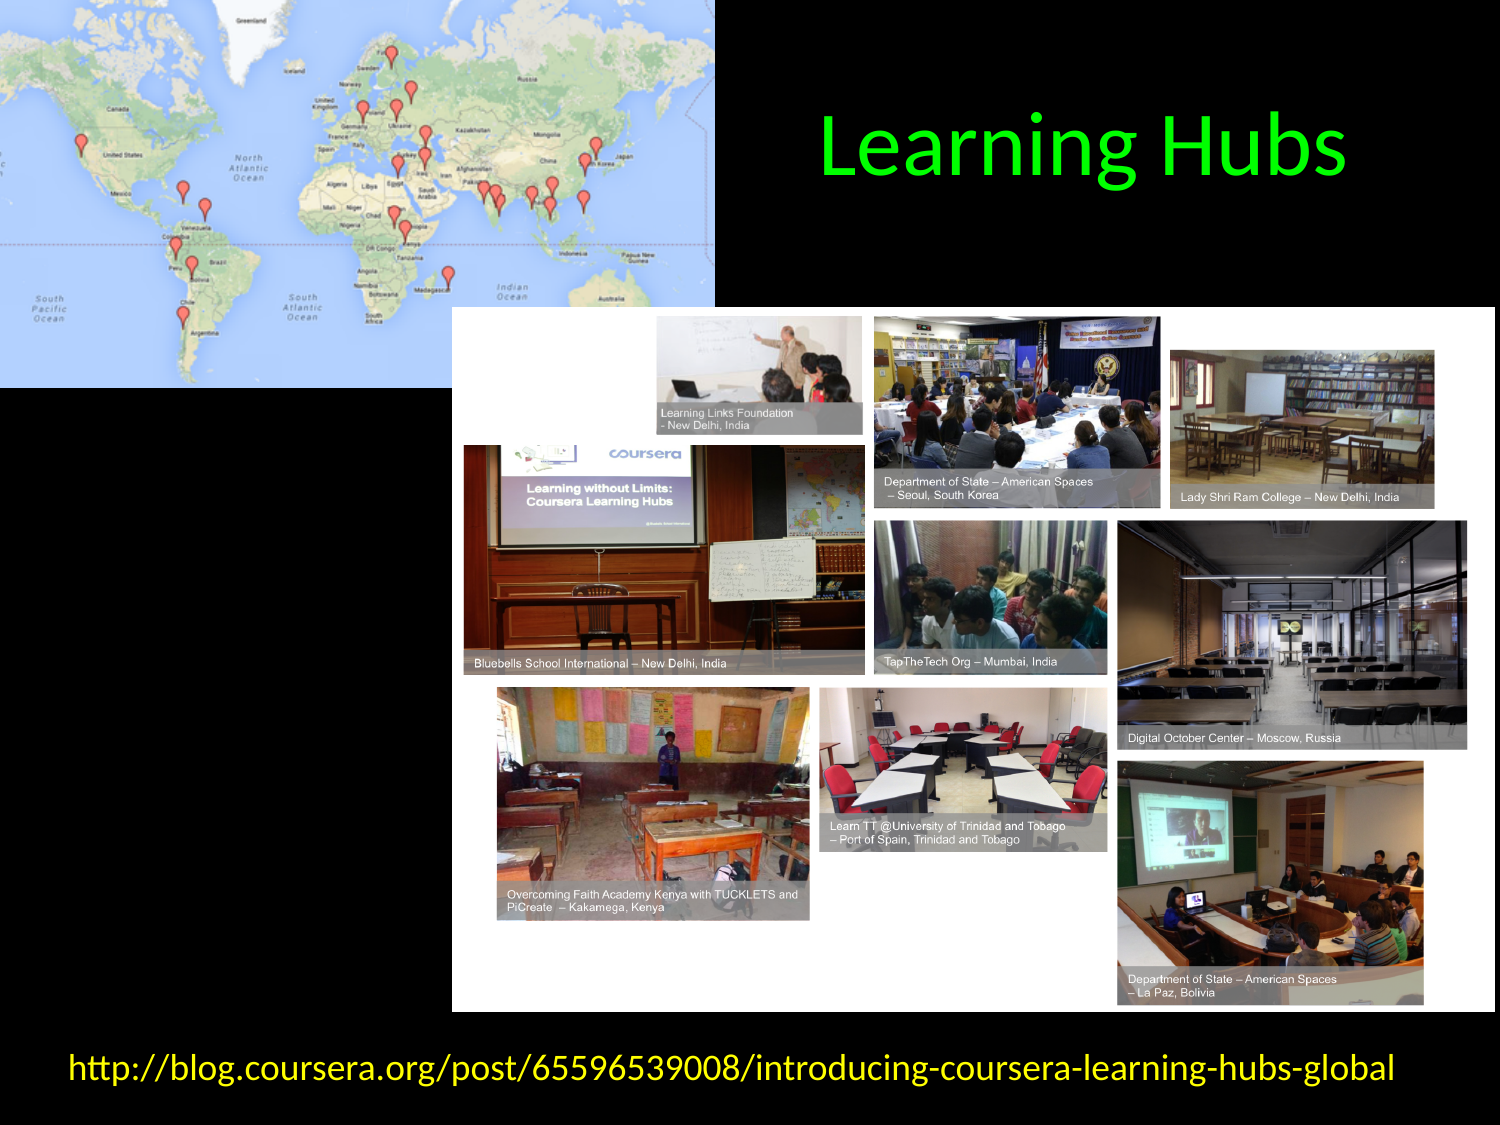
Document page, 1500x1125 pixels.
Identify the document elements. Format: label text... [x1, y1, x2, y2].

picture [0, 0, 1495, 1012]
text_box http://blog.coursera.org/post/65596539008/introducing-coursera-learning-hubs-global [53, 1035, 1425, 1096]
title Learning Hubs [742, 45, 1425, 233]
